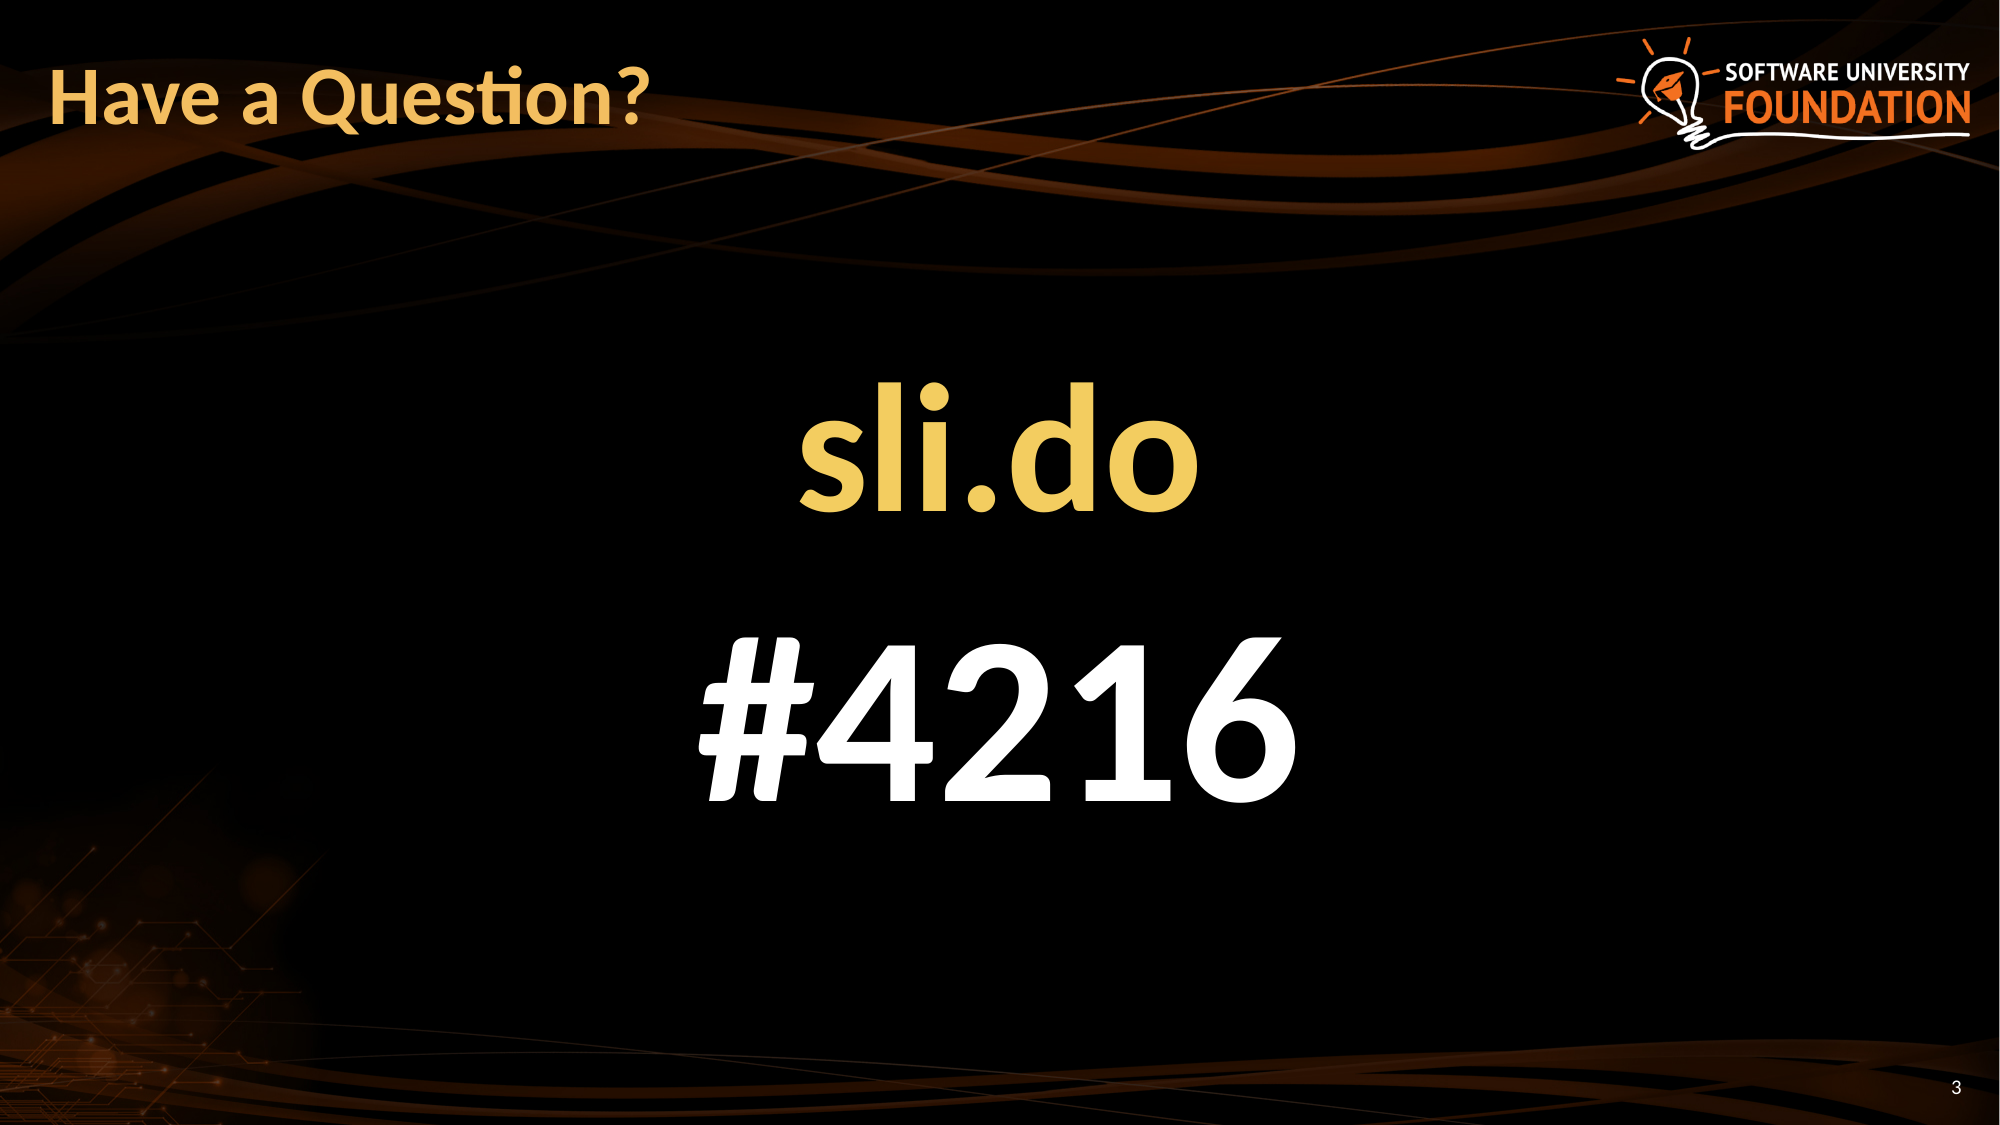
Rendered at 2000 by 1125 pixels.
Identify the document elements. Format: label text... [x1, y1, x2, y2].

list sli.do #4216 [31, 188, 1968, 1071]
title Have a Question? [31, 6, 1603, 189]
slide_number 3 [1897, 1071, 1968, 1103]
picture [0, 0, 2000, 1125]
